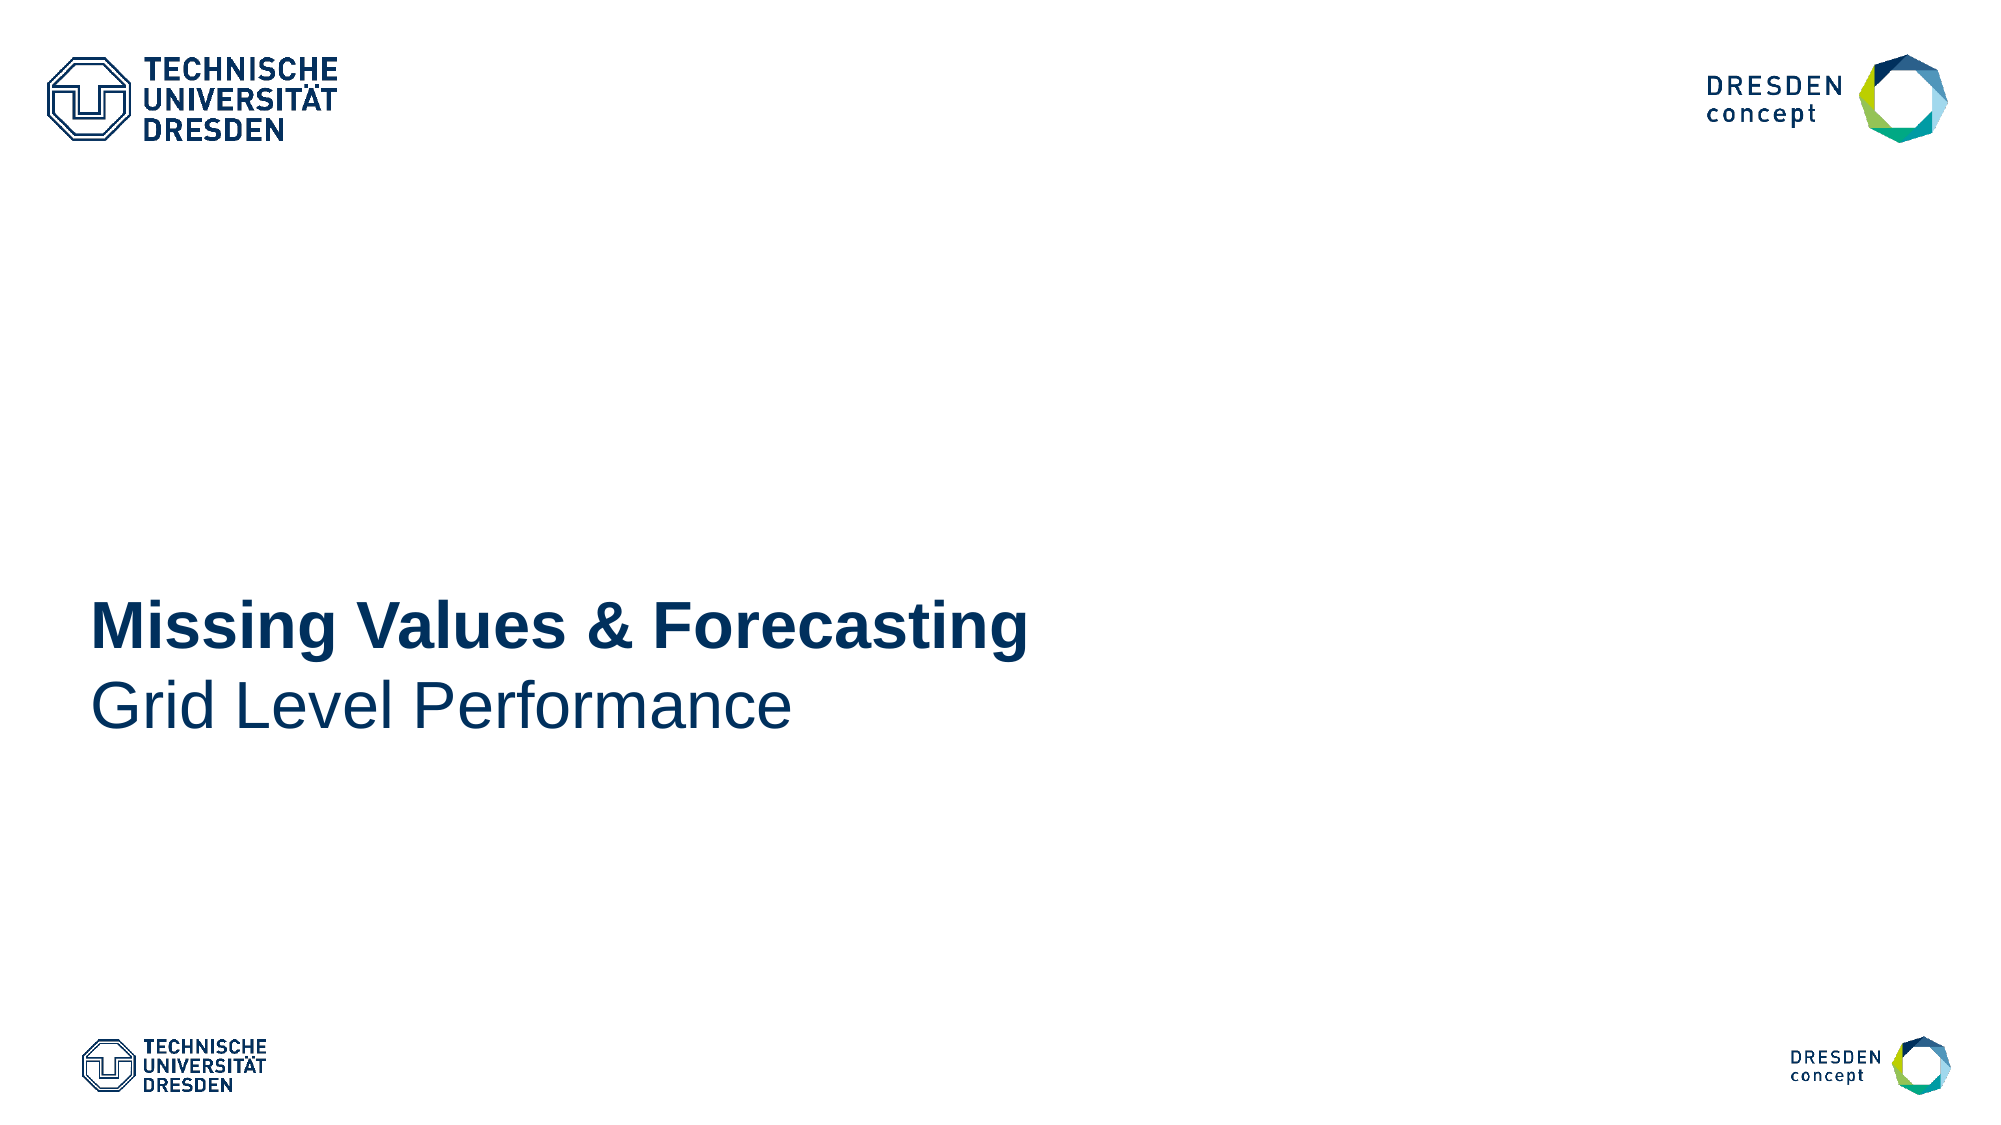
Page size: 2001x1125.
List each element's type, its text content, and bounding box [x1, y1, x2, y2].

picture [82, 1039, 266, 1092]
picture [47, 57, 337, 141]
picture [1791, 1036, 1951, 1095]
title Missing Values & Forecasting Grid Level Performance [75, 574, 1876, 763]
picture [1707, 54, 1948, 143]
